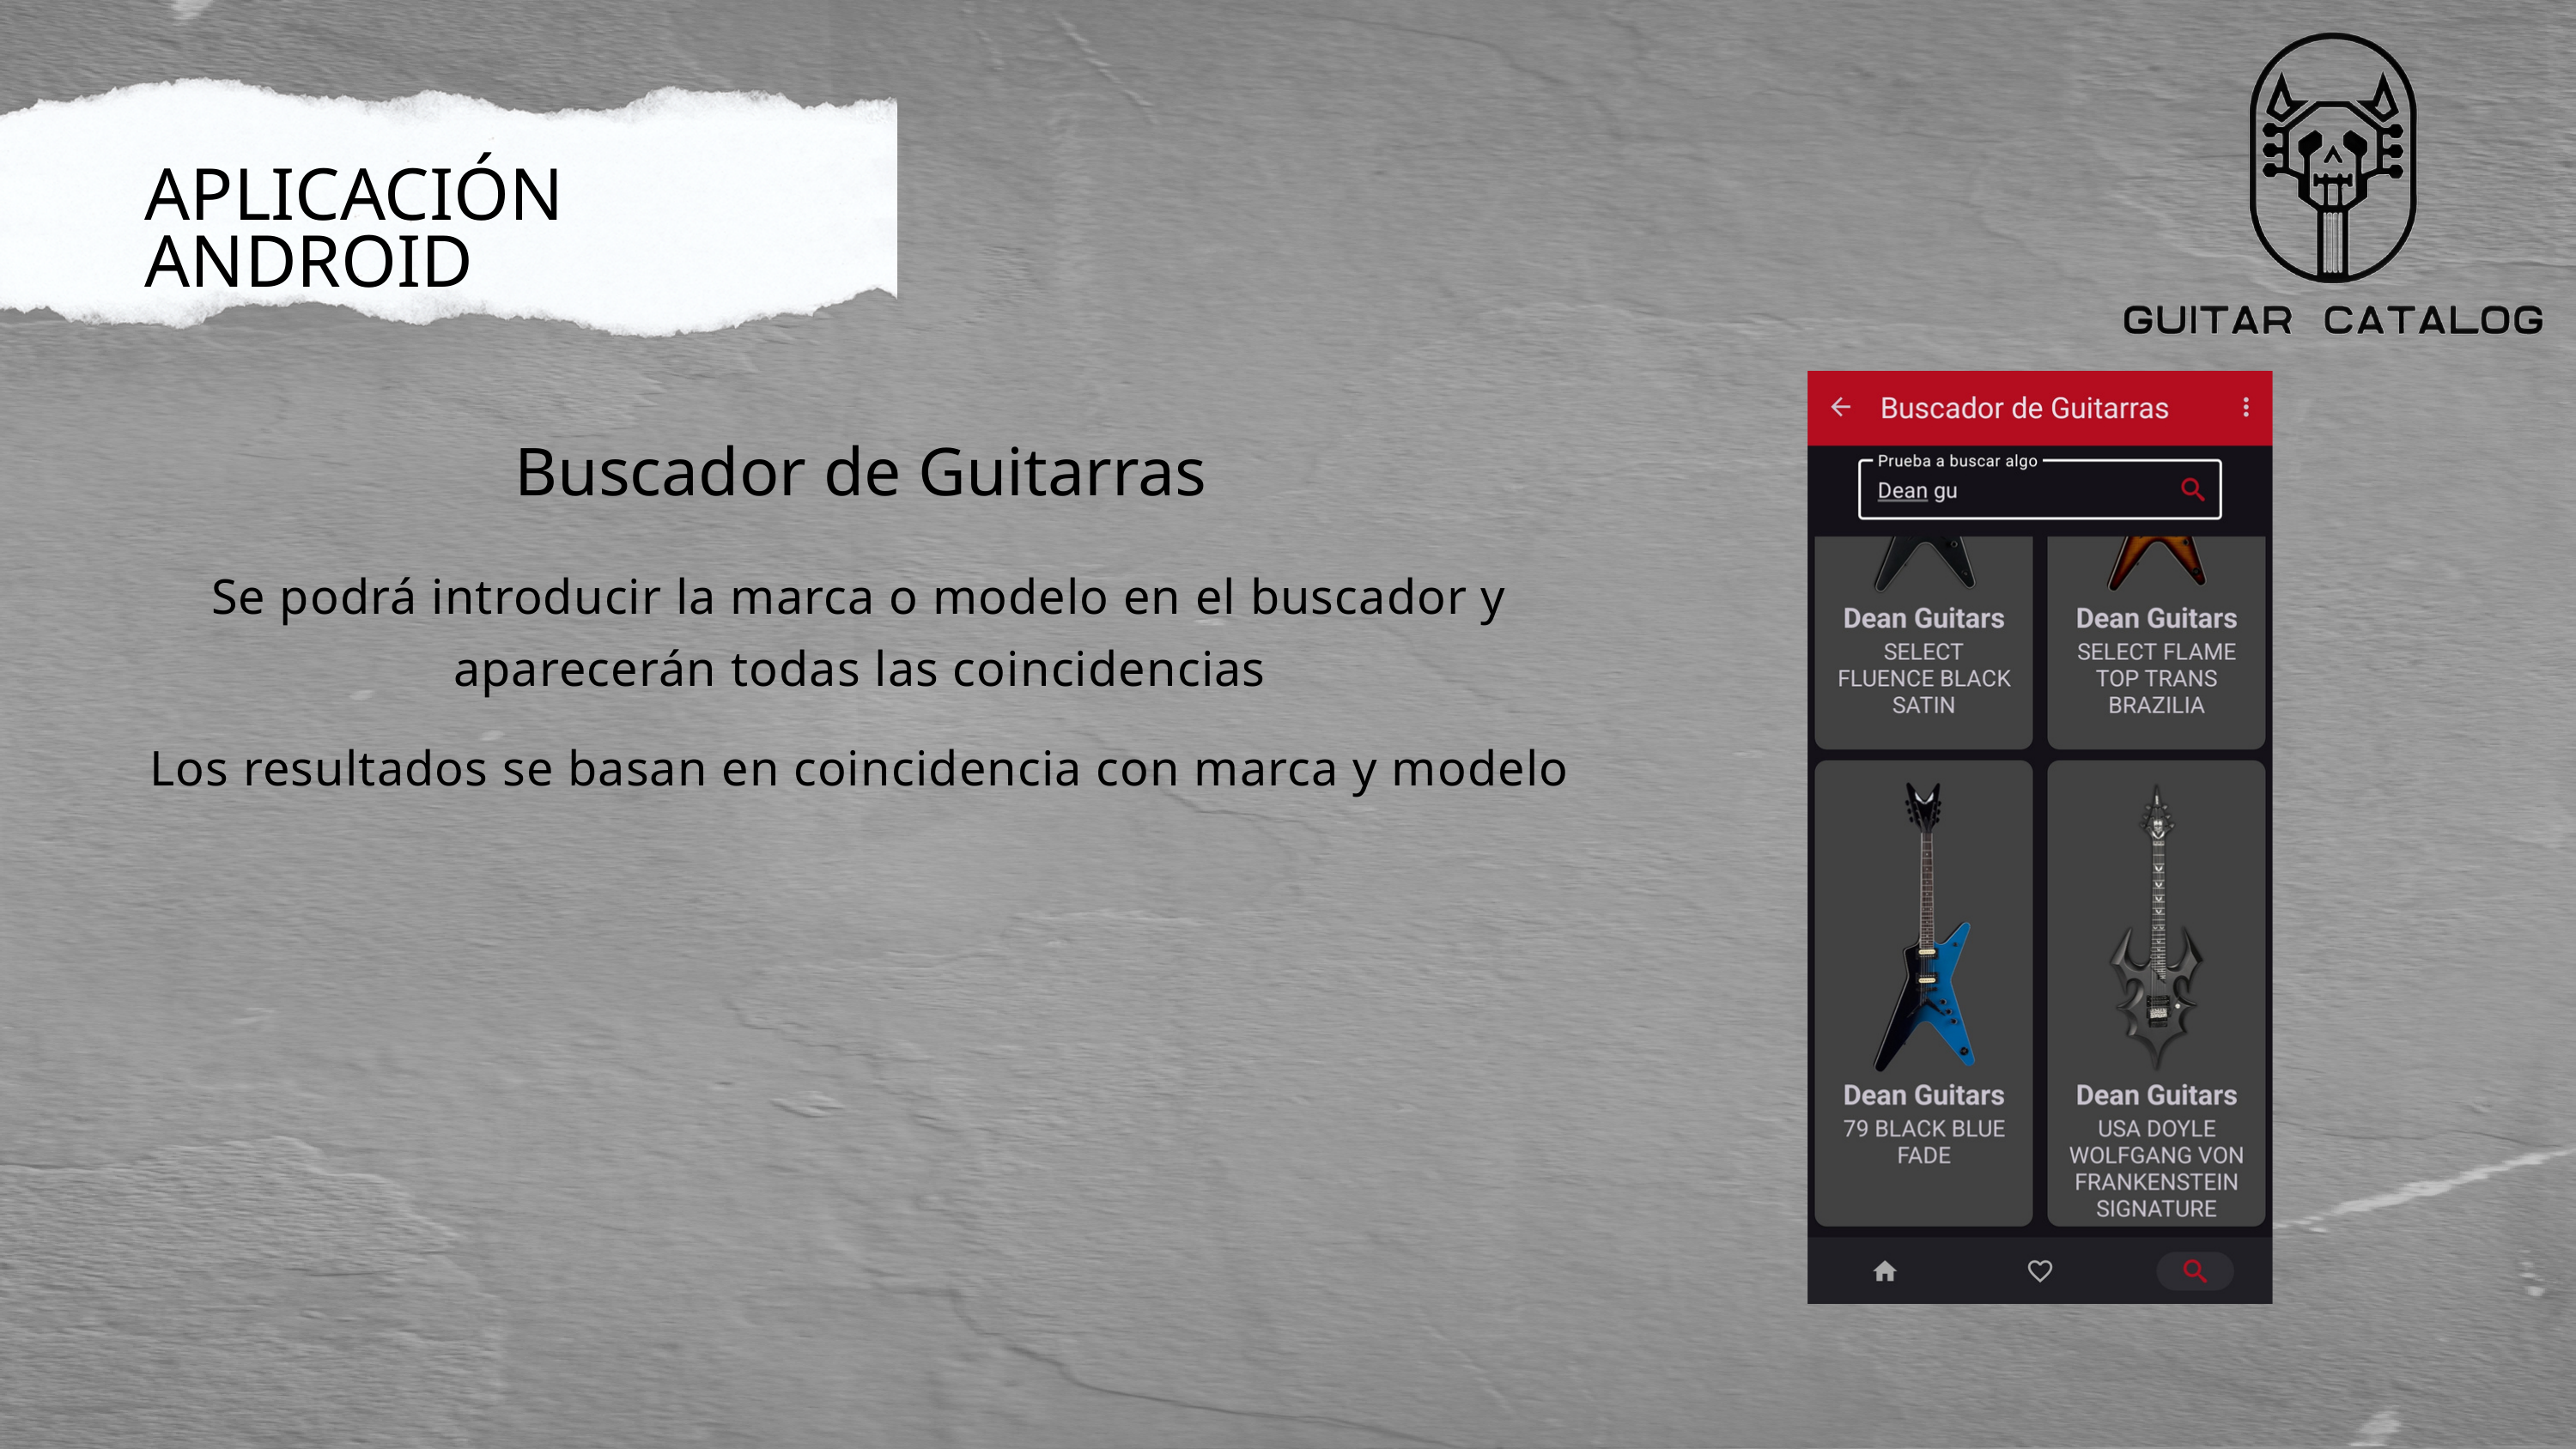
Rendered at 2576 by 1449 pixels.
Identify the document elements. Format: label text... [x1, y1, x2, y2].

text_box [0, 33, 897, 385]
text_box Buscador de Guitarras [130, 446, 1592, 509]
text_box [2045, 0, 2576, 434]
text_box Se podrá introducir la marca o modelo en el buscador y aparecerán todas las coincidencias Los resultados se basan en coincidencia con marca y modelo [130, 551, 1592, 796]
text_box [1807, 371, 2273, 1304]
text_box APLICACIÓN ANDROID [144, 167, 847, 301]
text_box [0, 0, 2576, 1449]
